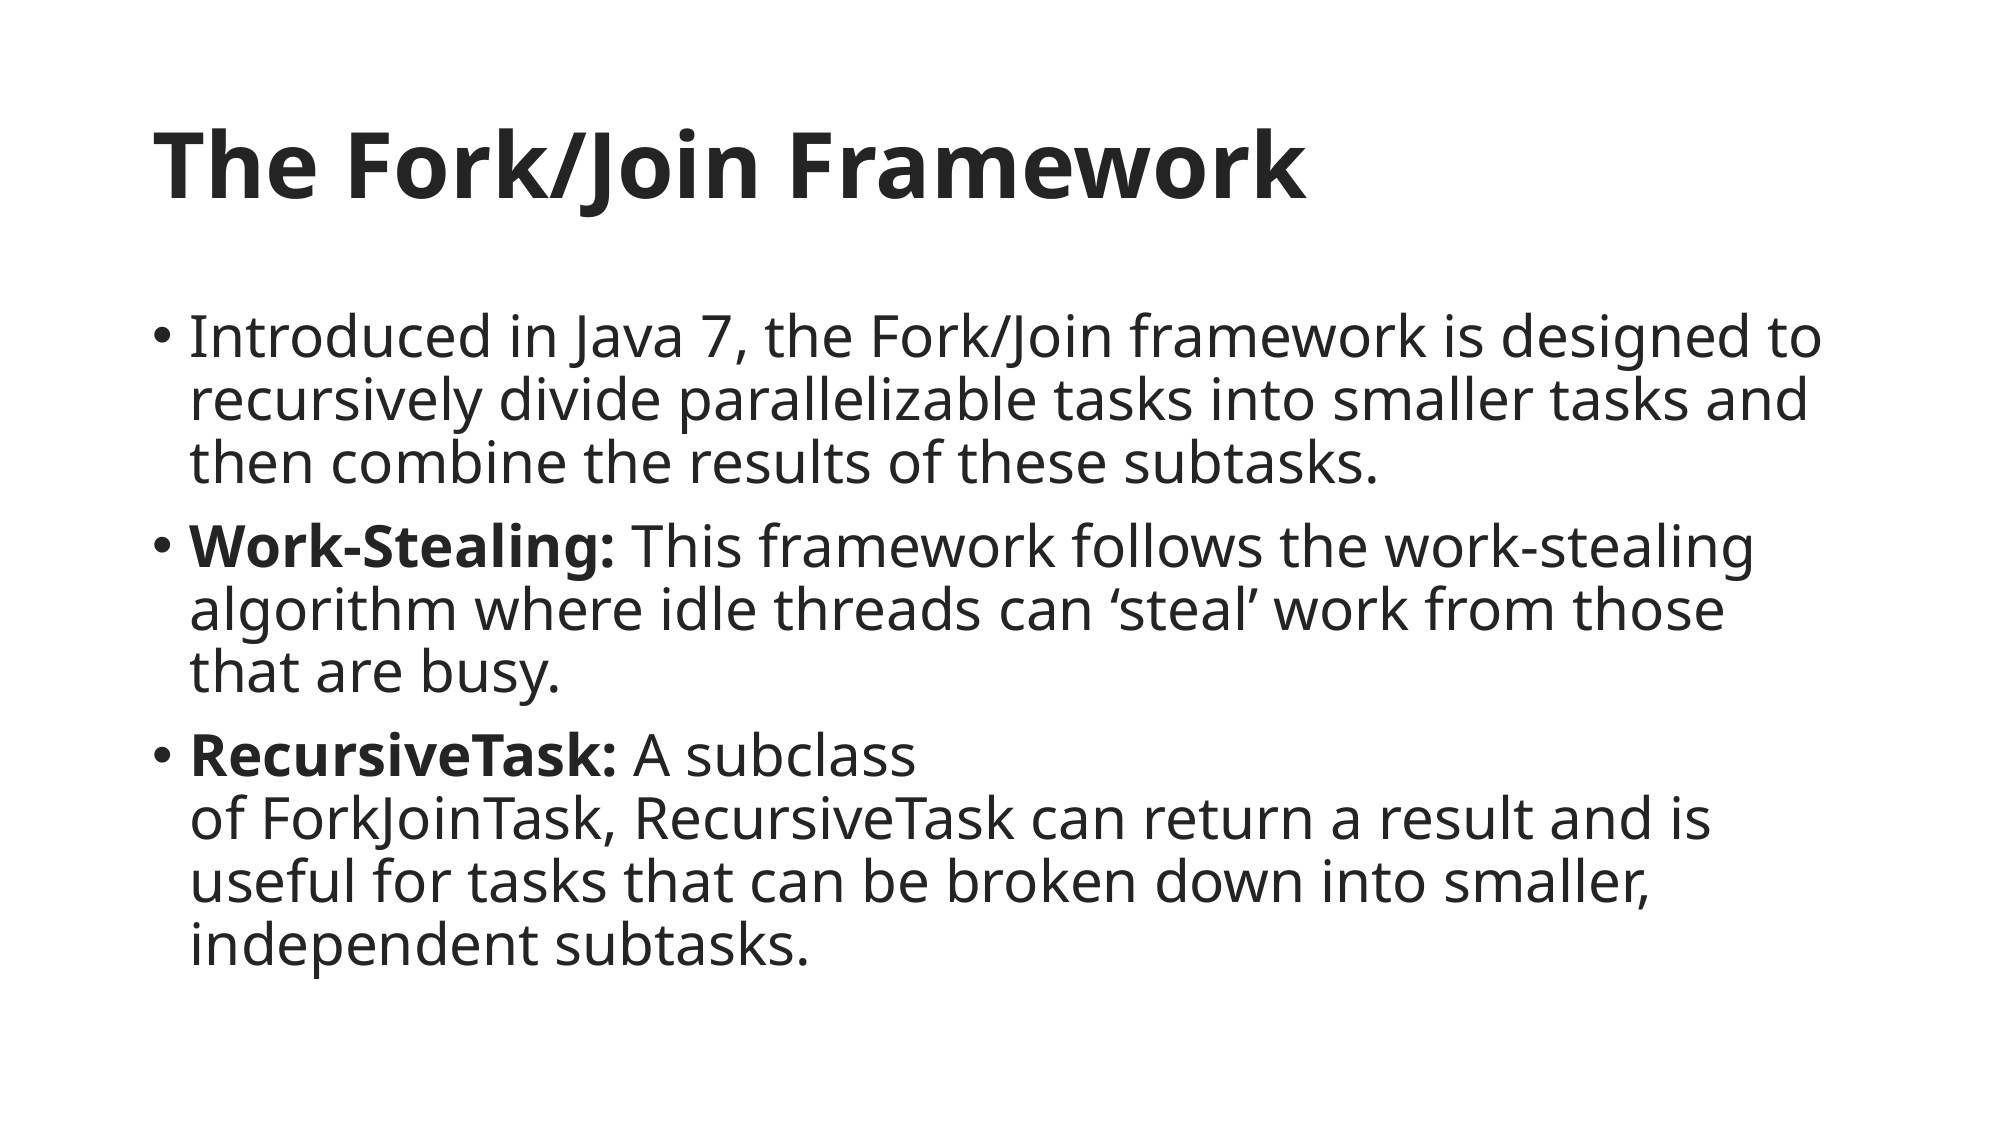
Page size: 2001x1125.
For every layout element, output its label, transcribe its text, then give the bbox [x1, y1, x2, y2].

title The Fork/Join Framework [137, 59, 1863, 278]
list Introduced in Java 7, the Fork/Join framework is designed to recursively divide parallelizable tasks into smaller tasks and then combine the results of these subtasks. Work-Stealing: This framework follows the work-stealing algorithm where idle threads can ‘steal’ work from those that are busy. RecursiveTask: A subclass of ForkJoinTask, RecursiveTask can return a result and is useful for tasks that can be broken down into smaller, independent subtasks. [137, 299, 1863, 1014]
